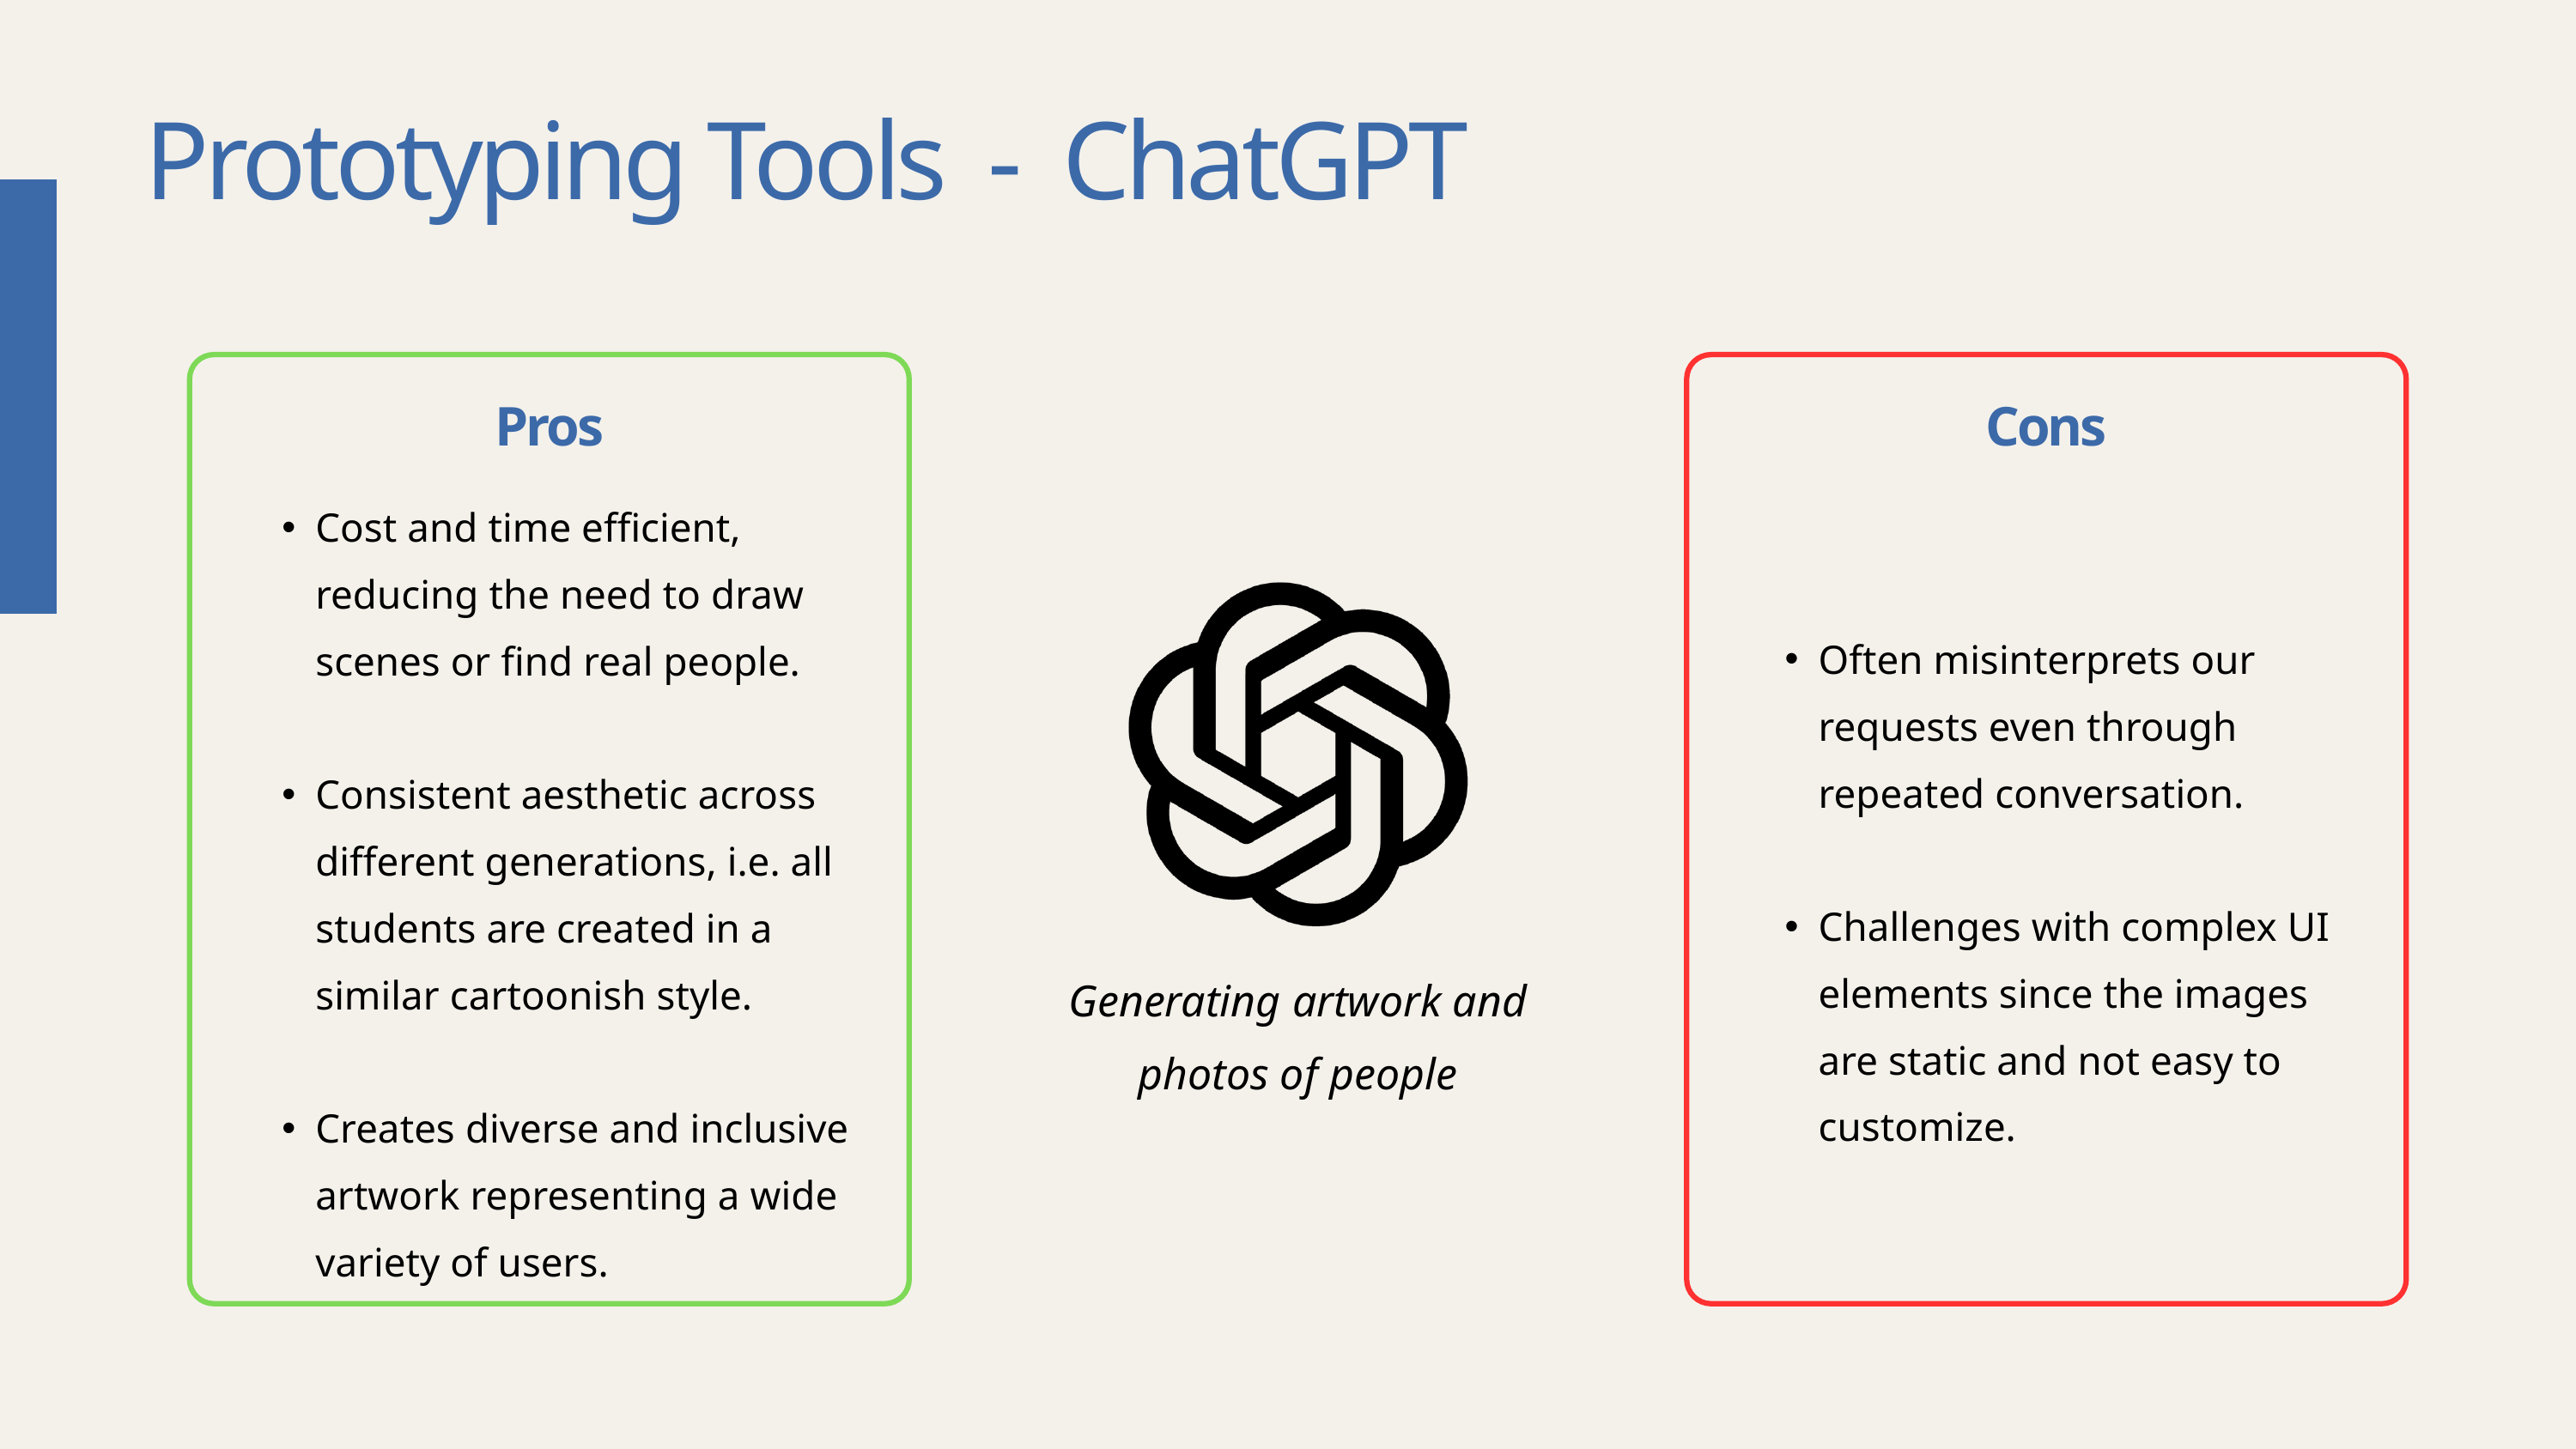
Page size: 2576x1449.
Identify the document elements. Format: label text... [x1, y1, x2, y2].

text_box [1686, 354, 2407, 1304]
text_box [960, 564, 1636, 944]
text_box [0, 179, 57, 615]
text_box Generating artwork and photos of people [1003, 952, 1593, 1099]
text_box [189, 354, 910, 1304]
text_box Prototyping Tools - ChatGPT [144, 124, 2372, 221]
